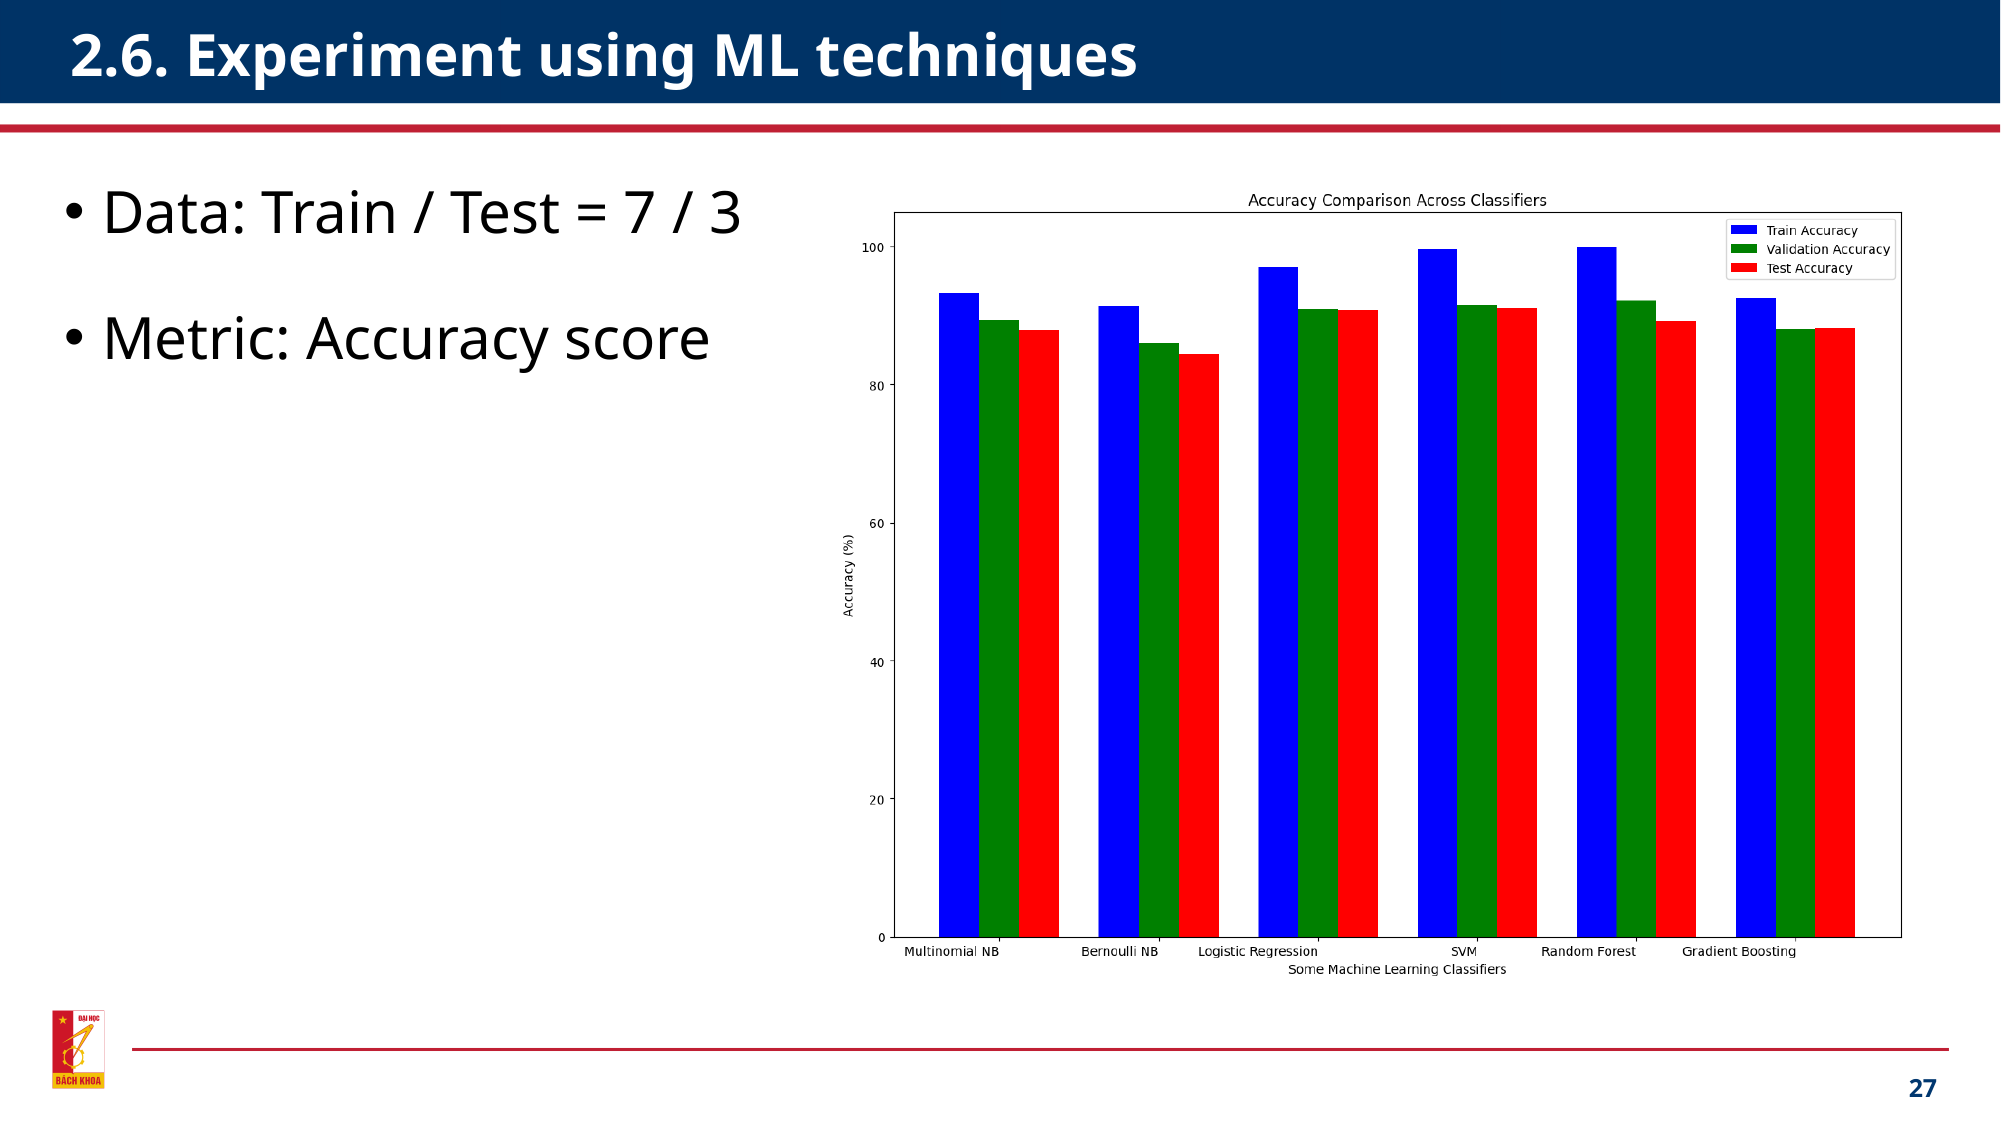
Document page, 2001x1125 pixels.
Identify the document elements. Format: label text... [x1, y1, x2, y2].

list Data: Train / Test = 7 / 3 Metric: Accuracy score [49, 133, 1939, 1038]
slide_number 27 [1502, 1065, 1953, 1125]
title 2.6. Experiment using ML techniques [55, 18, 1945, 90]
picture [0, 0, 2001, 1125]
